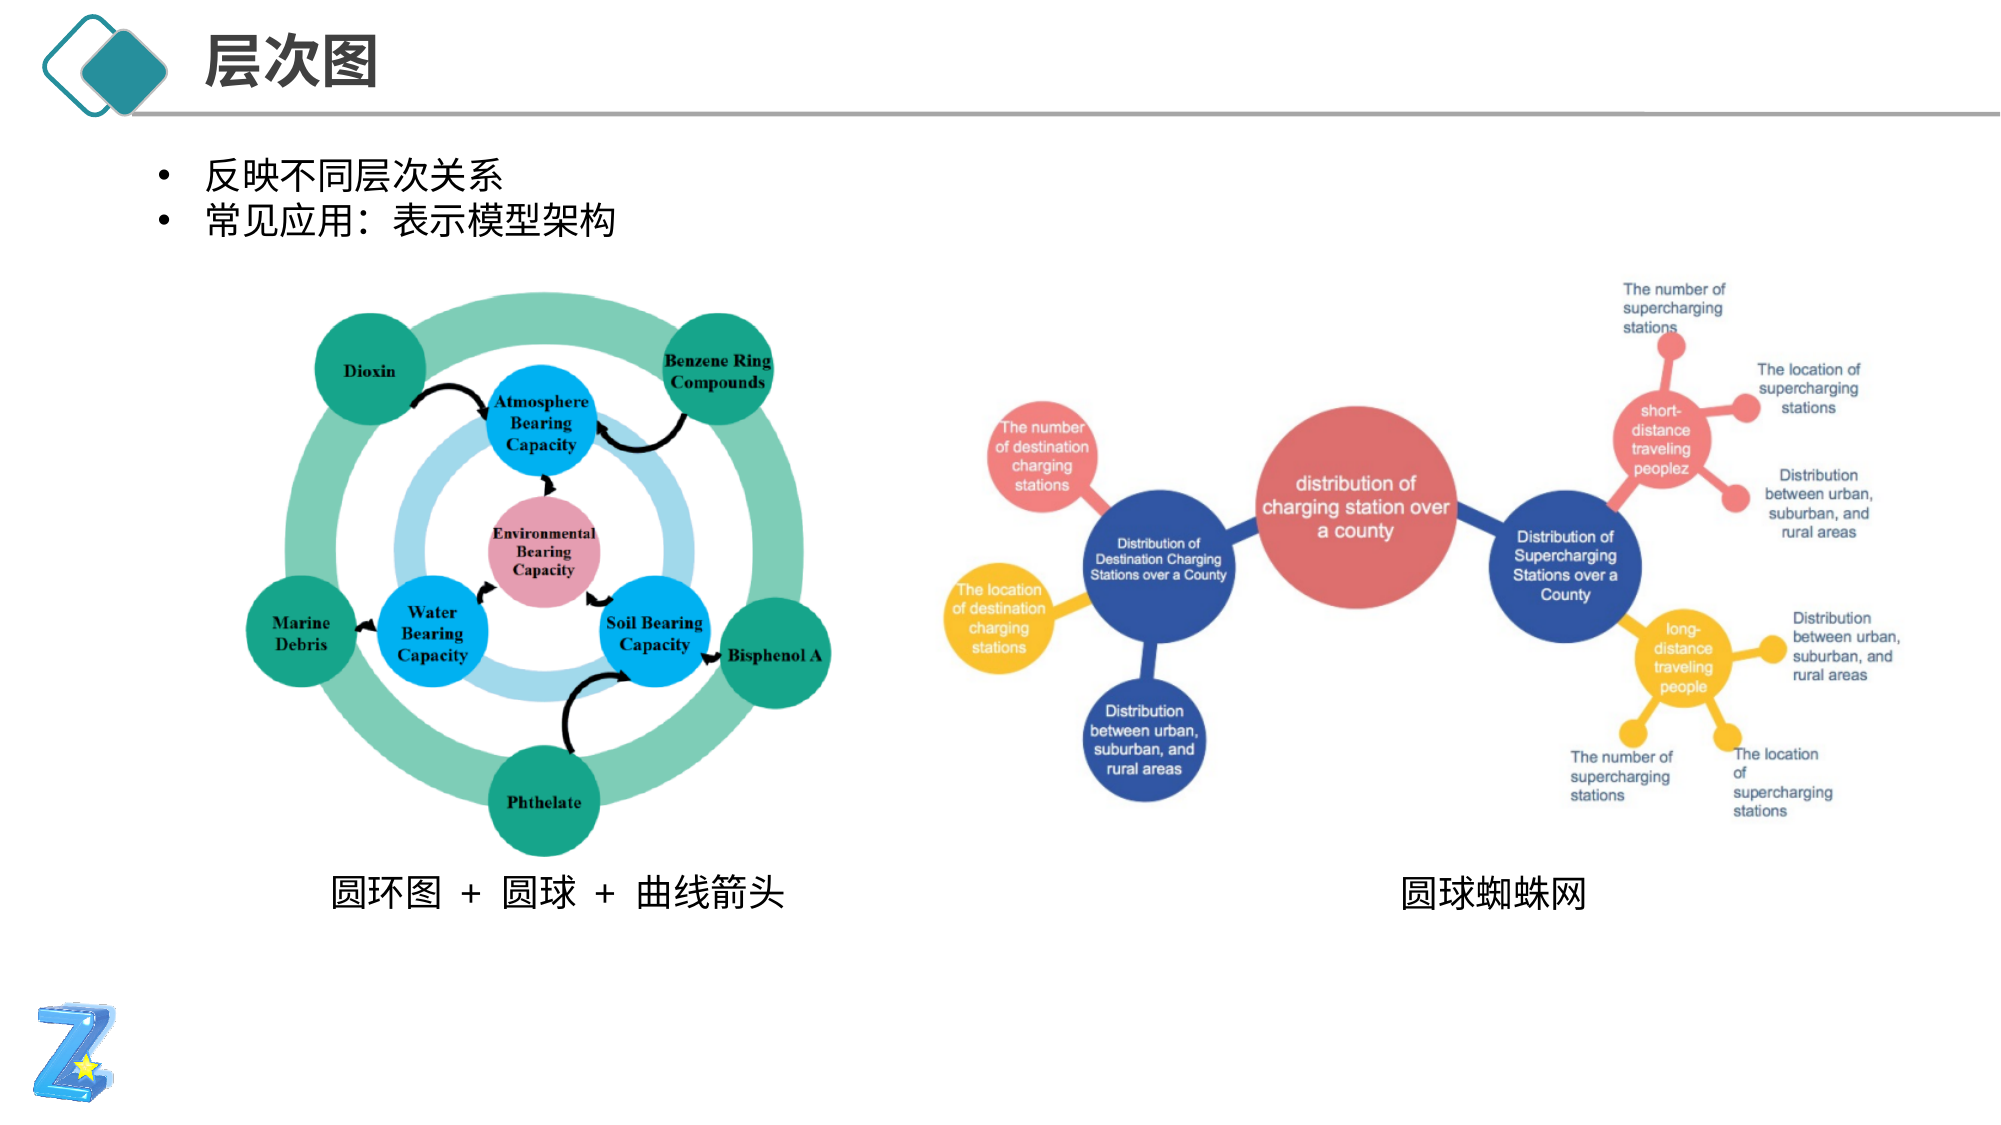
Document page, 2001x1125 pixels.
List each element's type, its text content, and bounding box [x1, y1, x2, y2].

text_box 反映不同层次关系 常见应用：表示模型架构 [143, 144, 1888, 250]
picture [7, 985, 144, 1117]
text_box 层次图 [189, 25, 1048, 115]
text_box 圆球蜘蛛网 [1385, 862, 1784, 923]
picture [216, 262, 2000, 863]
text_box 圆环图 + 圆球 + 曲线箭头 [315, 863, 811, 922]
